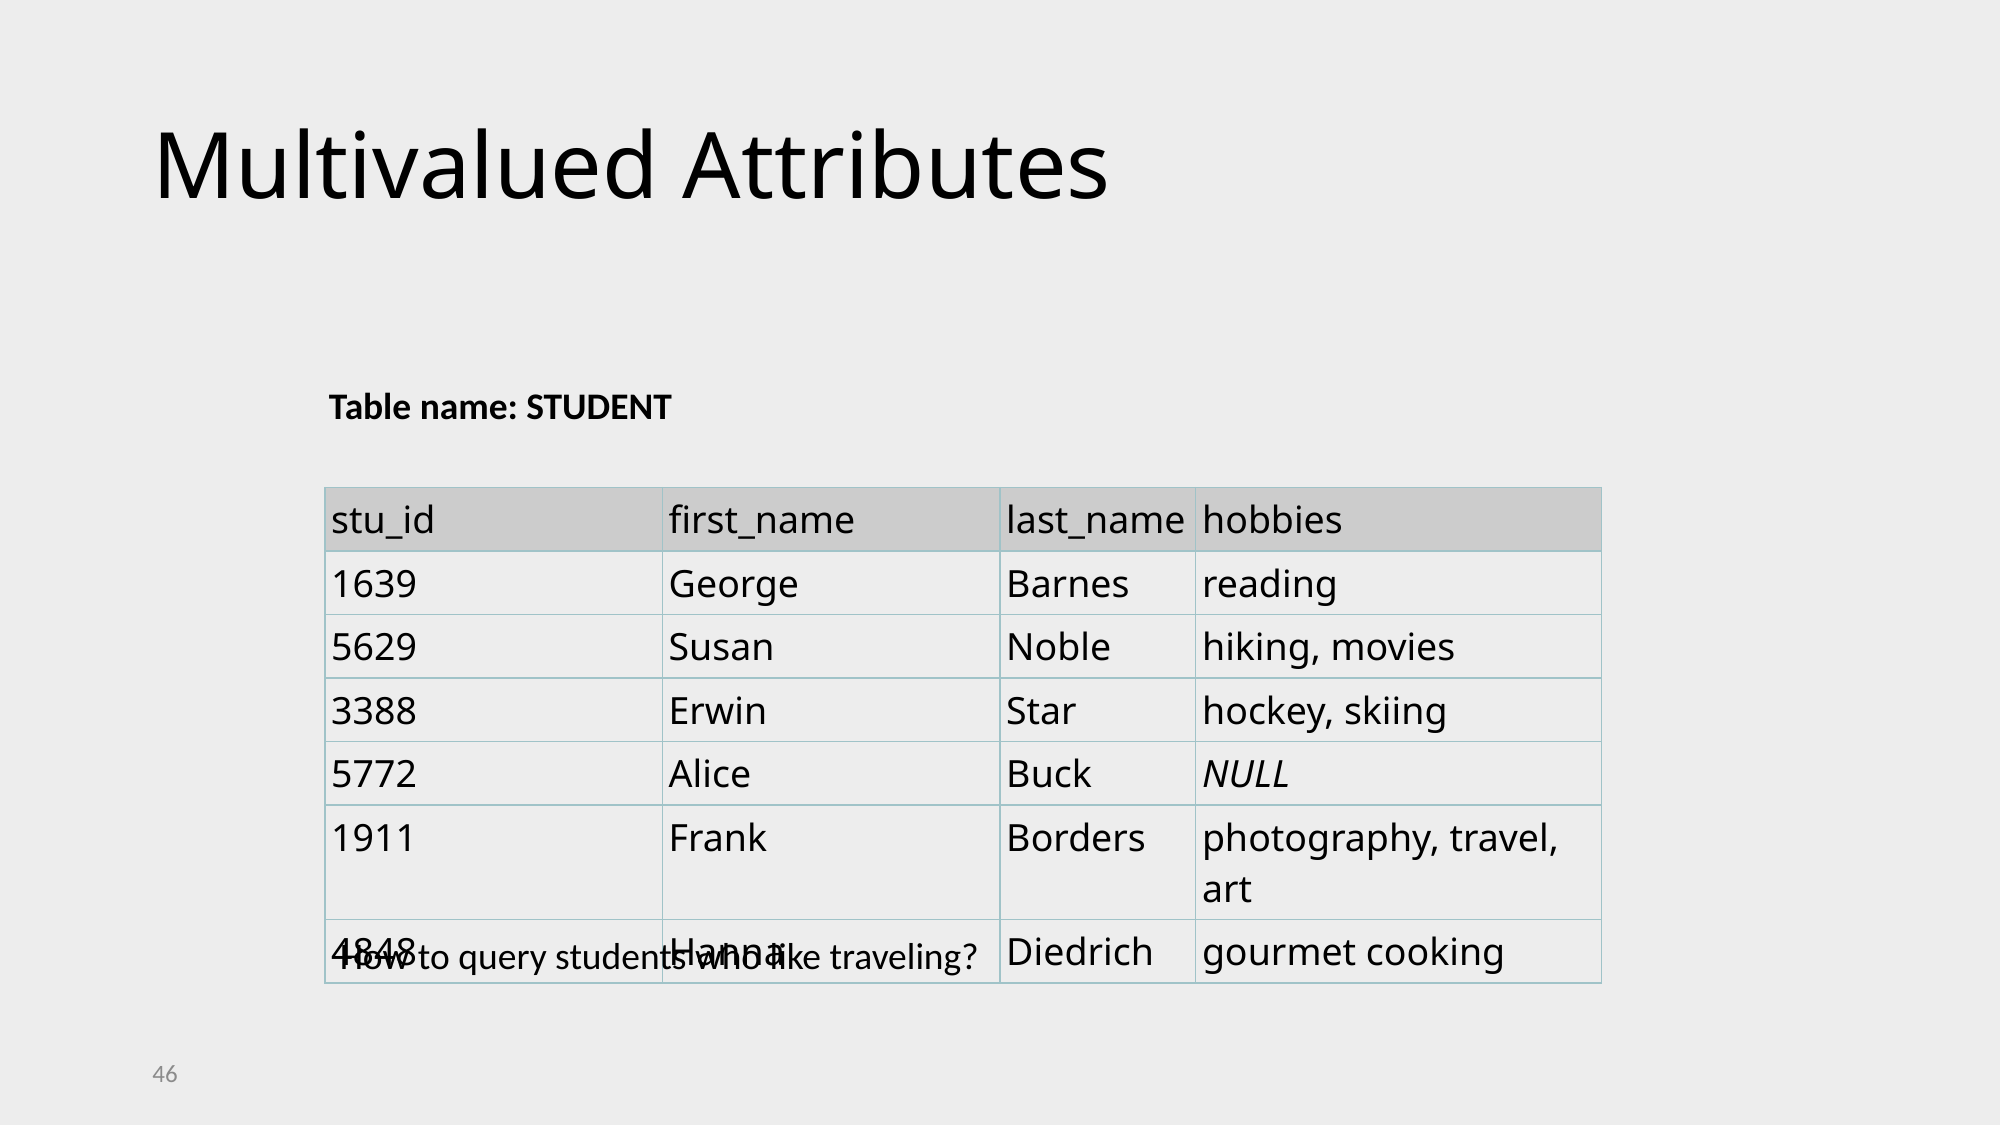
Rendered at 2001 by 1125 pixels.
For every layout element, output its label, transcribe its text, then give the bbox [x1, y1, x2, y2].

table_cell Susan [663, 615, 999, 677]
table_cell Alice [663, 742, 999, 804]
table_cell 1911 [326, 806, 662, 919]
table_cell 1639 [326, 552, 662, 614]
table_cell Barnes [1001, 552, 1195, 614]
table_cell reading [1196, 552, 1601, 614]
title Multivalued Attributes [137, 59, 1863, 278]
table_cell Star [1001, 679, 1195, 741]
text_box How to query students who like traveling? [324, 924, 1575, 985]
table_cell NULL [1196, 742, 1601, 804]
table_cell 5772 [326, 742, 662, 804]
text_box Table name: STUDENT [314, 374, 688, 435]
table_cell Frank [663, 806, 999, 919]
table_header first_name [663, 488, 999, 550]
table_cell 3388 [326, 679, 662, 741]
table_cell hiking, movies [1196, 615, 1601, 677]
table_cell photography, travel, art [1196, 806, 1601, 919]
table_cell 5629 [326, 615, 662, 677]
table_cell 4848 [326, 920, 662, 924]
table_cell Borders [1001, 806, 1195, 919]
table_cell Buck [1001, 742, 1195, 804]
table_header hobbies [1196, 488, 1601, 550]
table_header stu_id [326, 488, 662, 550]
table_cell gourmet cooking [1196, 920, 1601, 982]
text_box 46 [137, 1042, 588, 1103]
table_cell Noble [1001, 615, 1195, 677]
table_cell Hanna [663, 920, 999, 924]
table_cell hockey, skiing [1196, 679, 1601, 741]
table_header last_name [1001, 488, 1195, 550]
table_cell George [663, 552, 999, 614]
table_cell Erwin [663, 679, 999, 741]
table_cell Diedrich [1001, 920, 1195, 924]
